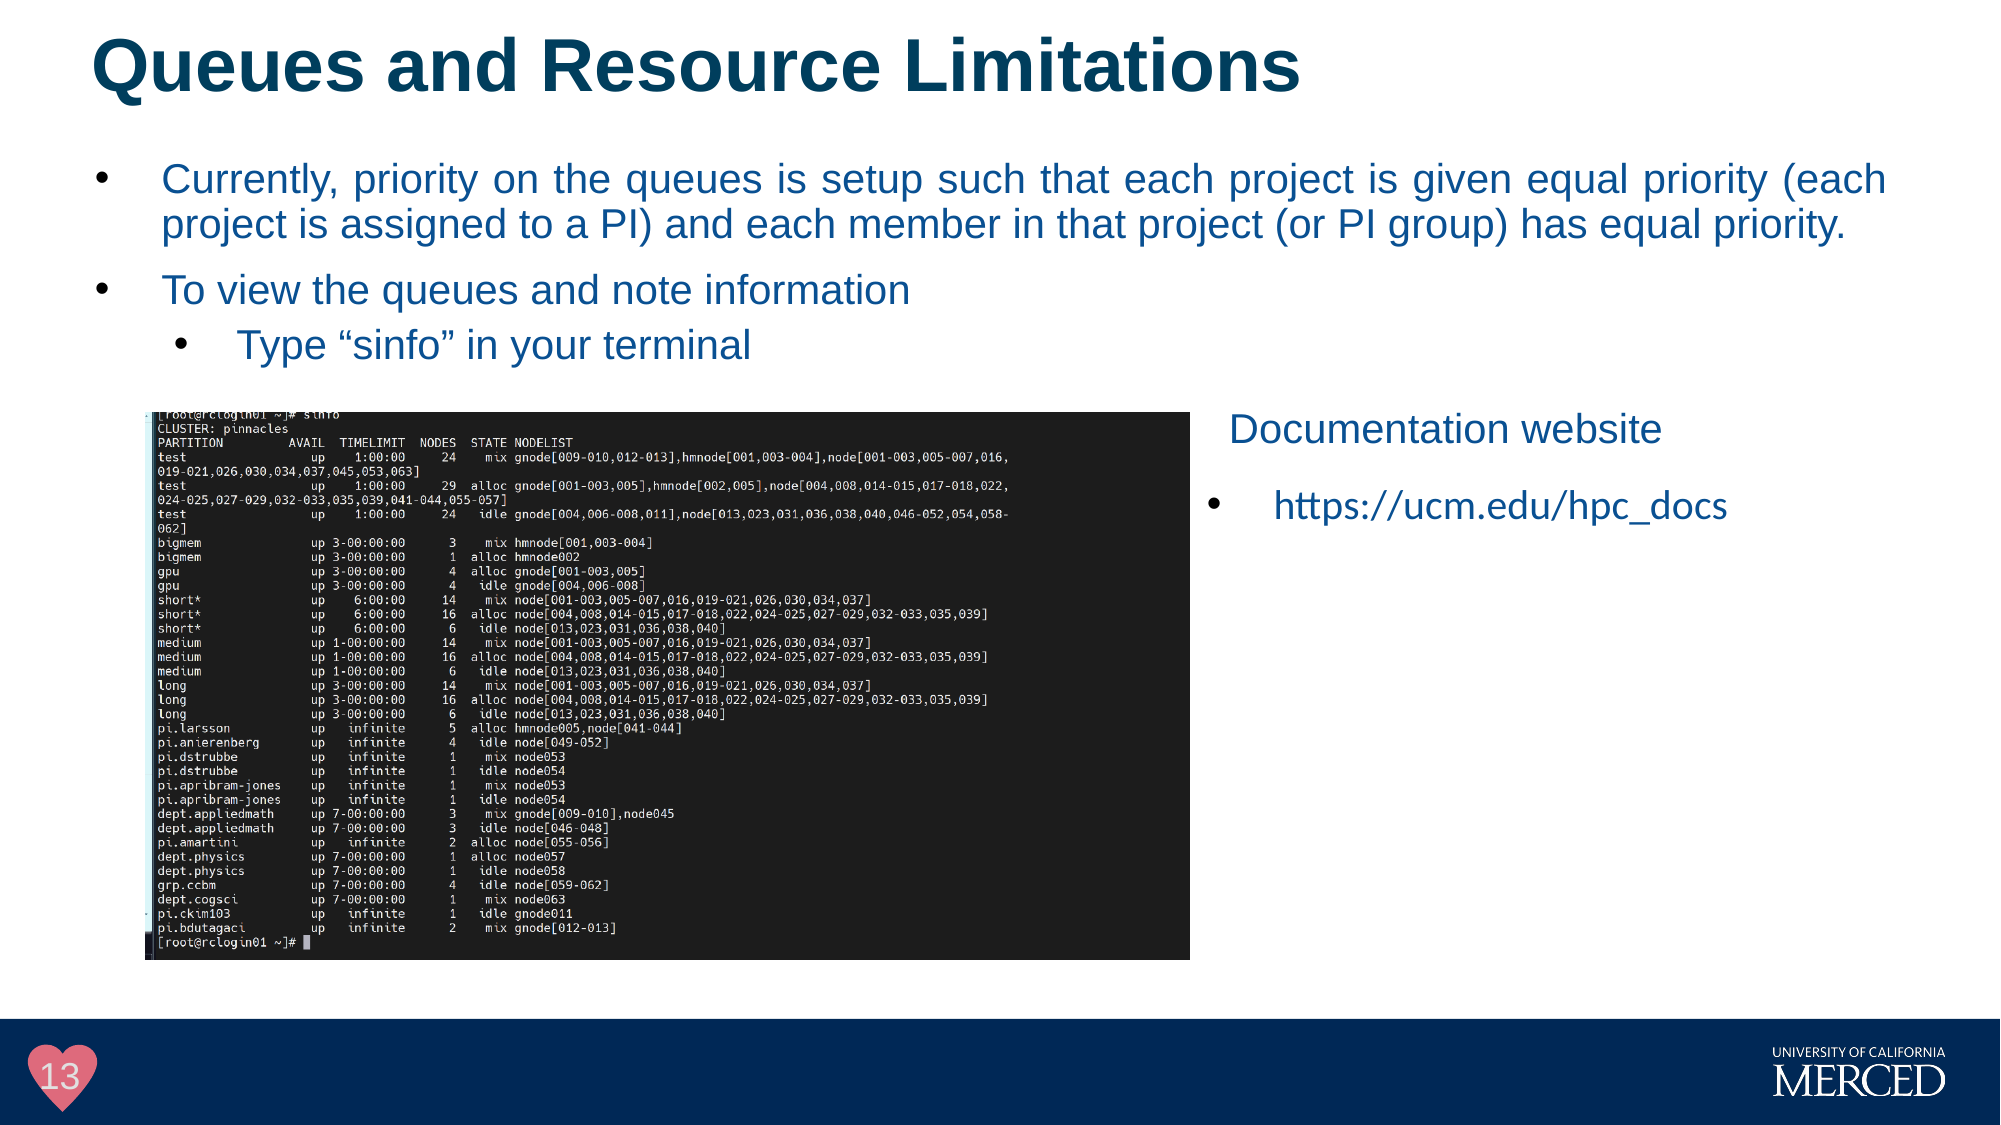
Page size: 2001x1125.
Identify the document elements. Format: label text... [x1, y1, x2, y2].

title [186, 31, 1687, 149]
picture [1773, 1047, 1945, 1096]
text_box Queues and Resource Limitations [22, 9, 1373, 114]
text_box https://ucm.edu/hpc_docs [1196, 476, 1778, 686]
picture [145, 412, 1191, 960]
text_box 13 [27, 1044, 98, 1112]
text_box Documentation website [1214, 394, 1679, 460]
text_box Currently, priority on the queues is setup such that each project is given equal priority (each project is assigned to a PI) and each member in that project (or PI group) has equal priority. To view the queues and note information Type “sinfo” in your terminal [71, 149, 1904, 360]
